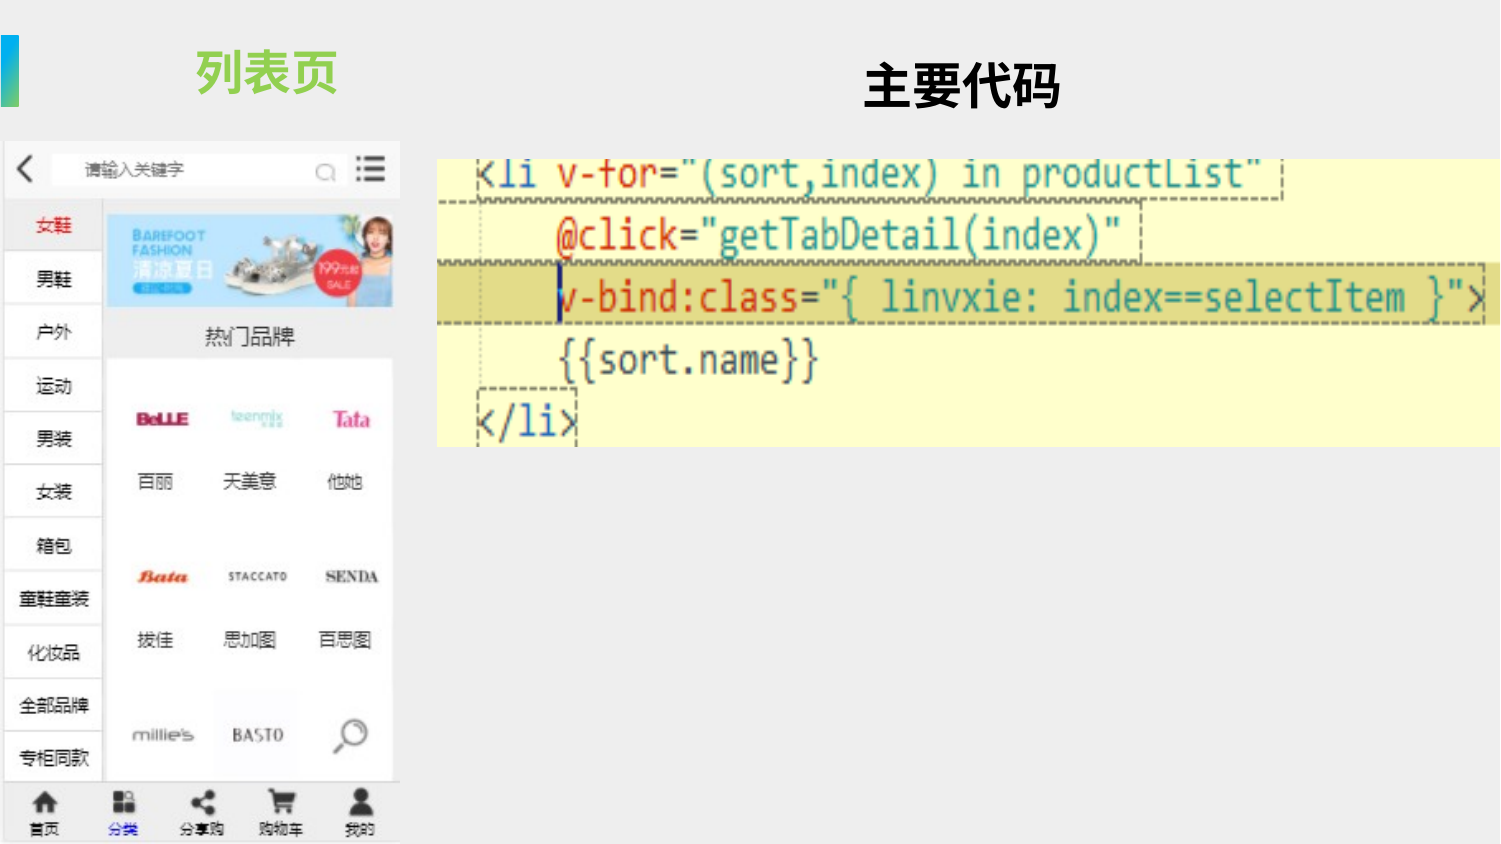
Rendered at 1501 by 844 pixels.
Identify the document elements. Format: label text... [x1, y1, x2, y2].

text_box 列表页 [184, 36, 351, 106]
picture [437, 159, 1501, 448]
picture [0, 140, 401, 844]
text_box 主要代码 [687, 46, 1238, 122]
text_box [0, 34, 21, 109]
